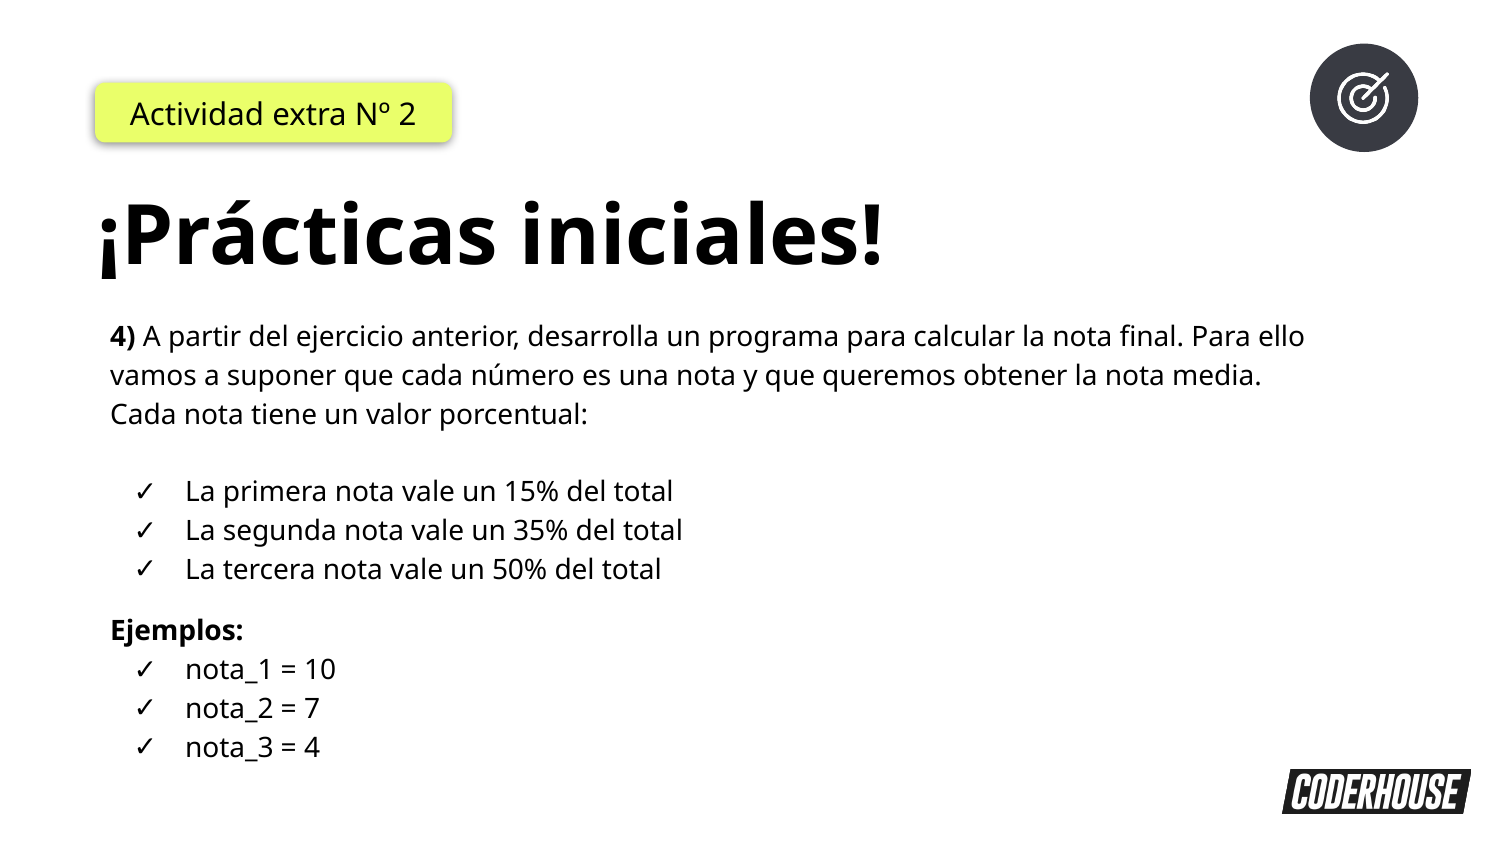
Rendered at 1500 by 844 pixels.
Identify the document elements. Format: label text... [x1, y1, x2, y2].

text_box ¡Prácticas iniciales! [82, 177, 1282, 298]
text_box 4) A partir del ejercicio anterior, desarrolla un programa para calcular la nota final. Para ello vamos a suponer que cada número es una nota y que queremos obtener la nota media. Cada nota tiene un valor porcentual: La primera nota vale un 15% del total La segunda nota vale un 35% del total La tercera nota vale un 50% del total Ejemplos: nota_1 = 10 nota_2 = 7 nota_3 = 4 [95, 298, 1348, 778]
picture [1281, 769, 1471, 814]
text_box [152, 76, 557, 143]
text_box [1309, 43, 1419, 153]
text_box Actividad extra Nº 2 [95, 82, 453, 143]
